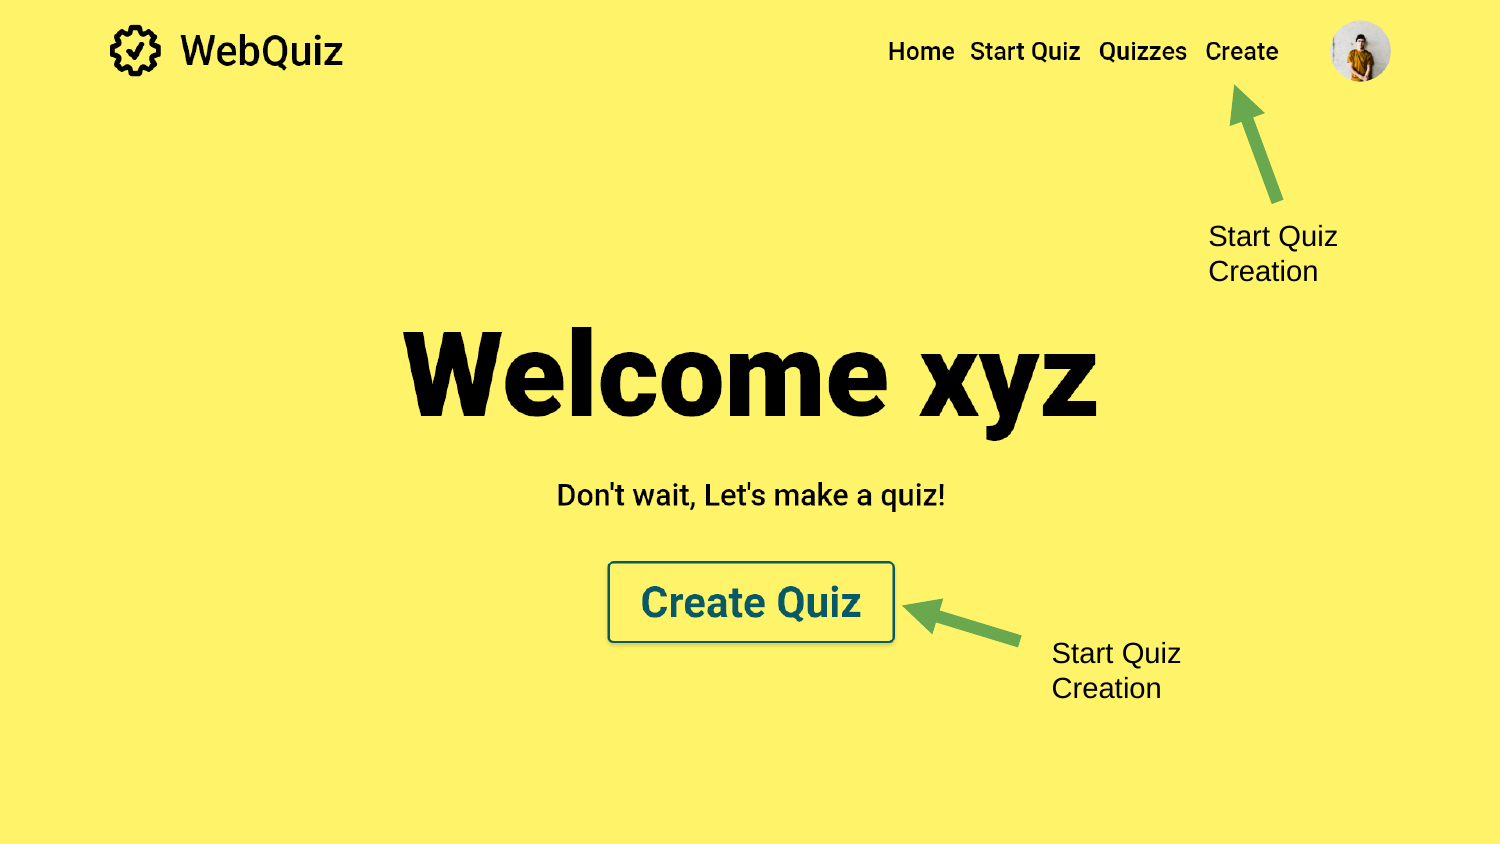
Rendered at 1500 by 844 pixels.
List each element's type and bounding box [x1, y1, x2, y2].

text_box [1233, 84, 1278, 203]
text_box [901, 605, 1021, 642]
picture [0, 0, 1500, 844]
